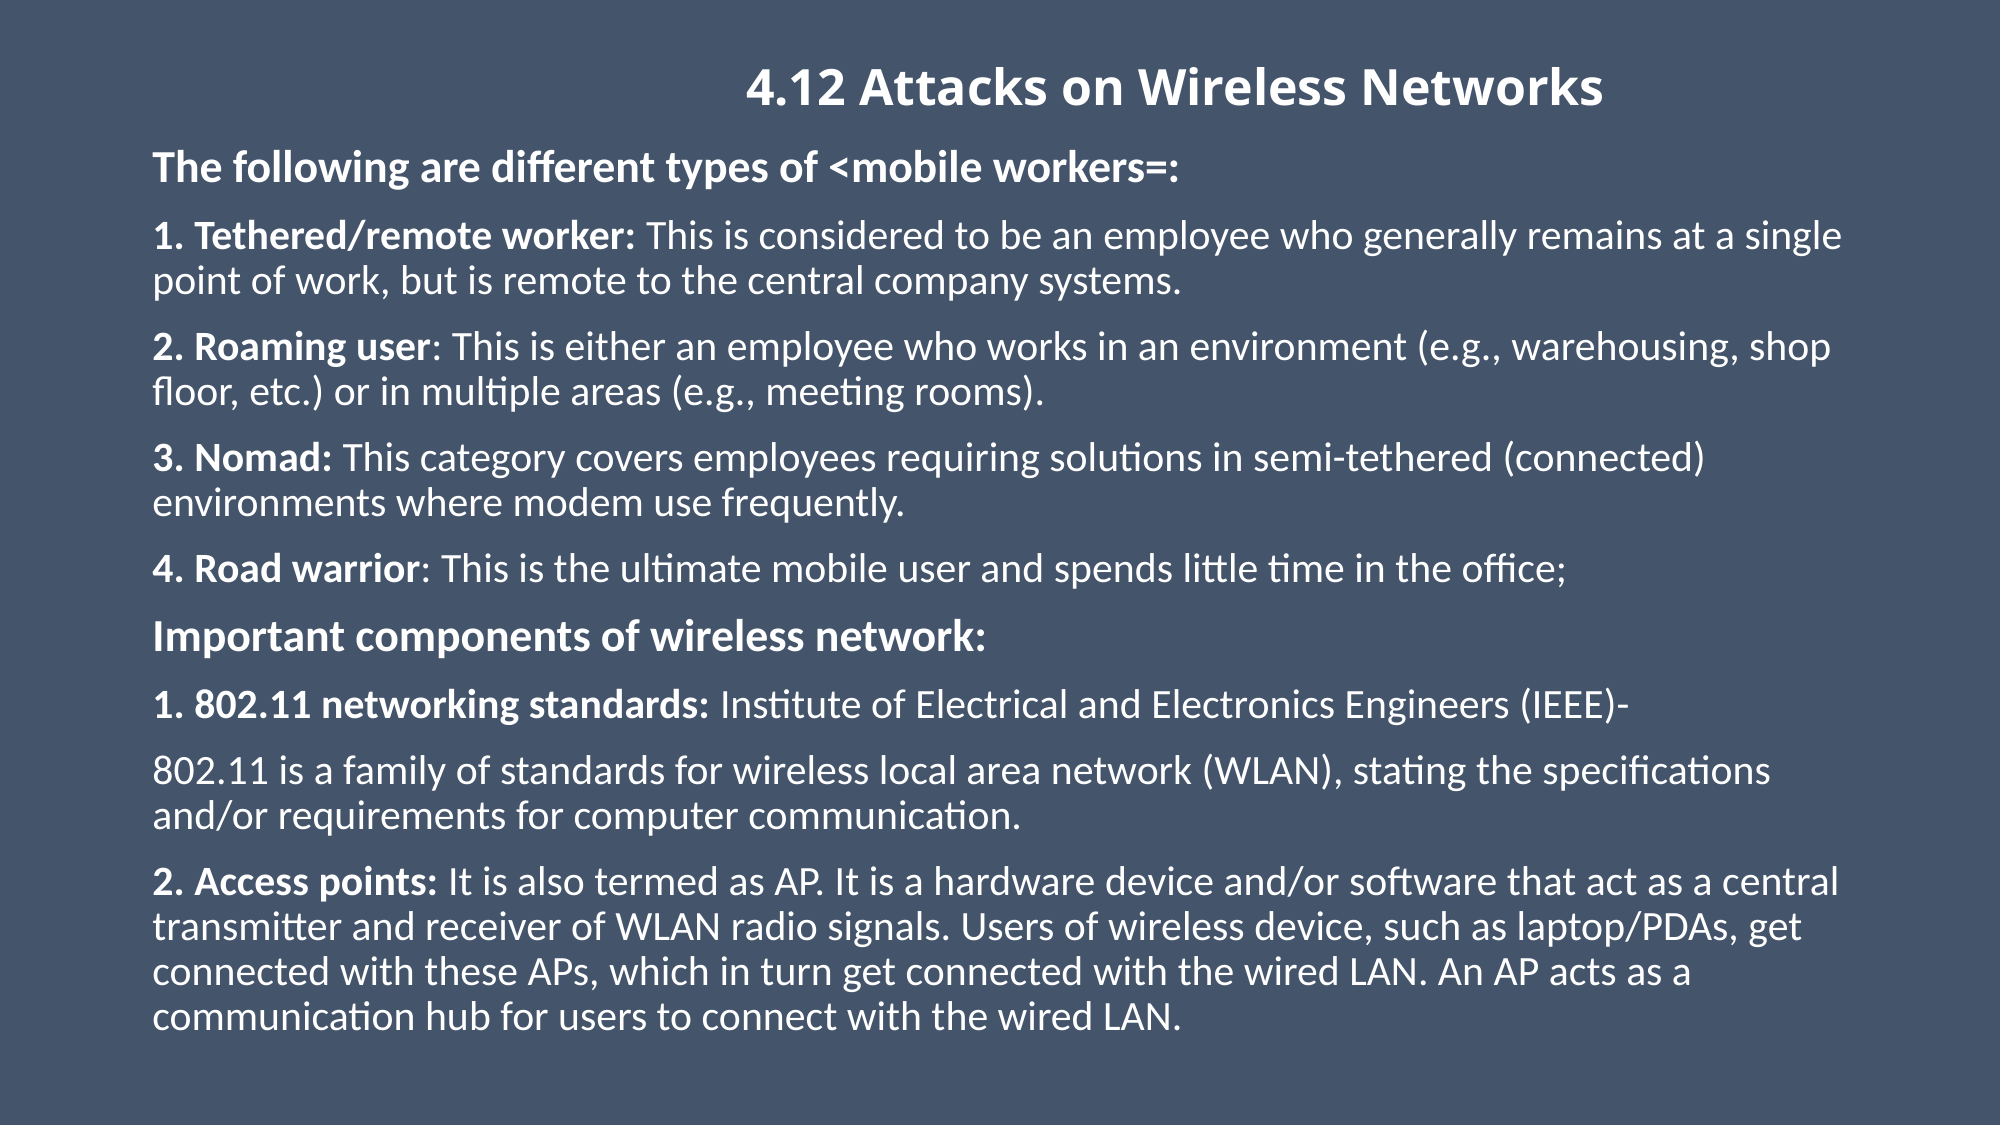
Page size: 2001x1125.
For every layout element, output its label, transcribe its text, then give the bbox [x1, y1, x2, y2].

list The following are different types of <mobile workers=: 1. Tethered/remote worker: This is considered to be an employee who generally remains at a single point of work, but is remote to the central company systems. 2. Roaming user: This is either an employee who works in an environment (e.g., warehousing, shop floor, etc.) or in multiple areas (e.g., meeting rooms). 3. Nomad: This category covers employees requiring solutions in semi-tethered (connected) environments where modem use frequently. 4. Road warrior: This is the ultimate mobile user and spends little time in the office; Important components of wireless network: 1. 802.11 networking standards: Institute of Electrical and Electronics Engineers (IEEE)- 802.11 is a family of standards for wireless local area network (WLAN), stating the specifications and/or requirements for computer communication. 2. Access points: It is also termed as AP. It is a hardware device and/or software that act as a central transmitter and receiver of WLAN radio signals. Users of wireless device, such as laptop/PDAs, get connected with these APs, which in turn get connected with the wired LAN. An AP acts as a communication hub for users to connect with the wired LAN. [137, 135, 1863, 1061]
title 4.12 Attacks on Wireless Networks [137, 15, 1863, 135]
